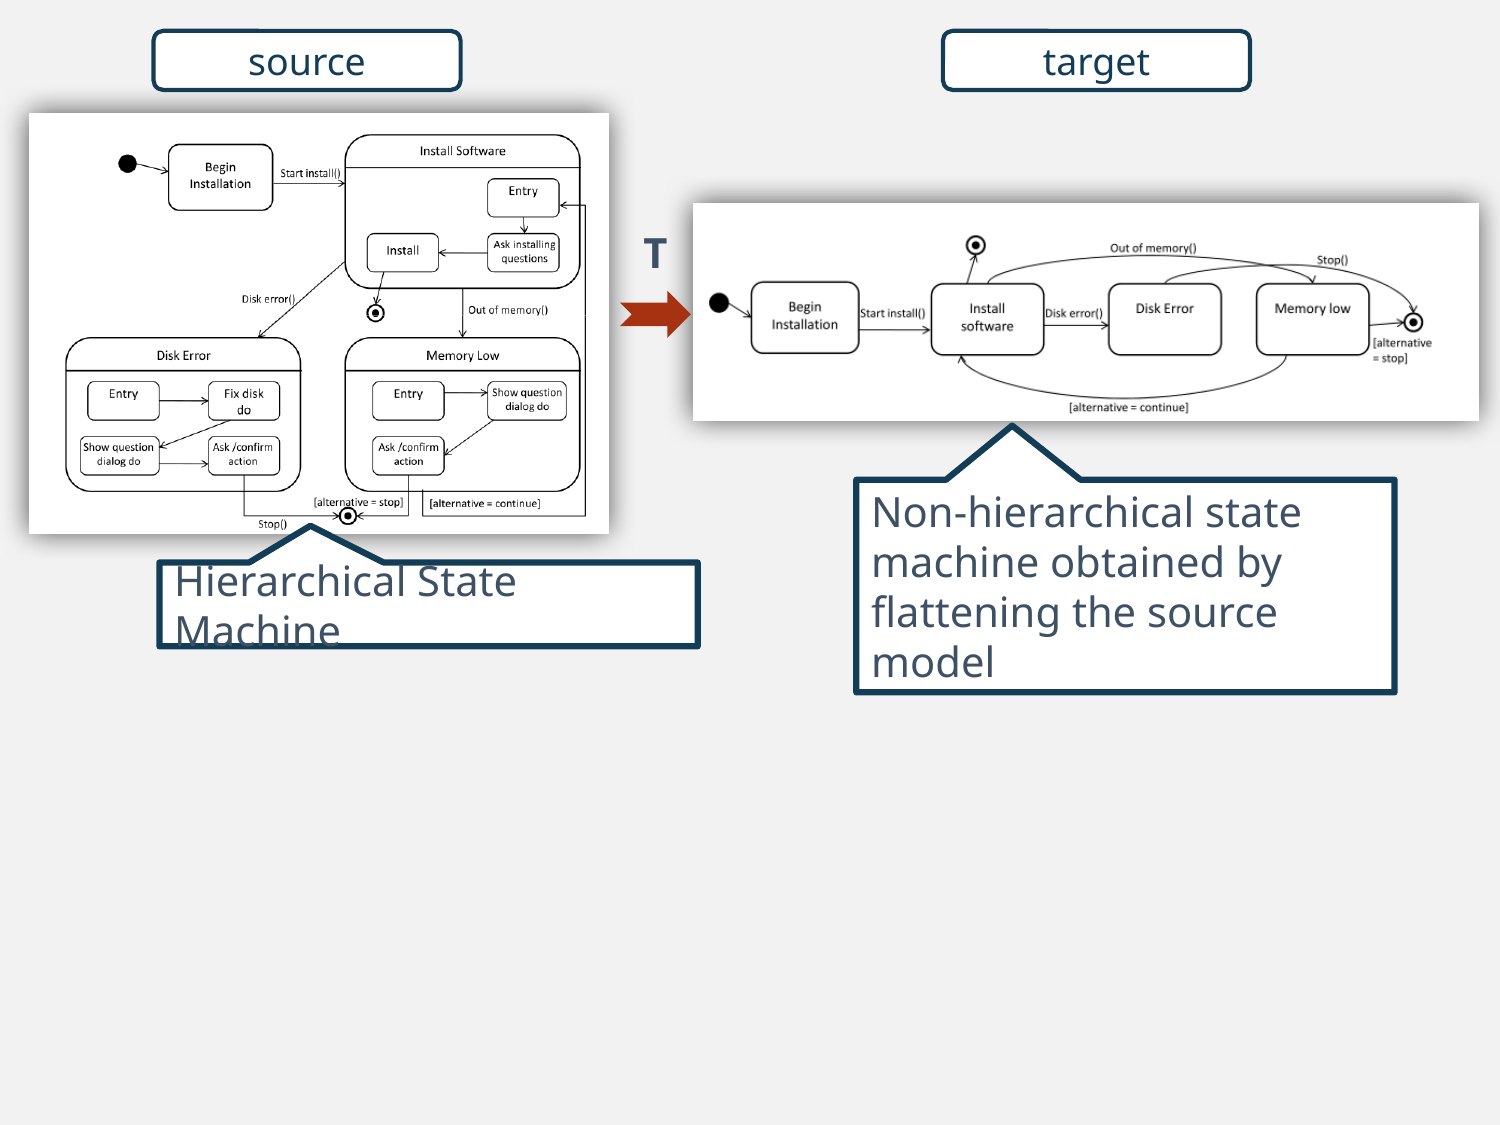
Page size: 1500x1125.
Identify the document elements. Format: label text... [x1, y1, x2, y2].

picture [29, 113, 609, 534]
text_box Hierarchical State Machine [157, 542, 700, 649]
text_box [891, 491, 1294, 634]
text_box source [151, 28, 463, 93]
text_box target [940, 28, 1253, 93]
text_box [619, 219, 692, 339]
text_box Non-hierarchical state machine obtained by flattening the source model [854, 430, 1397, 695]
picture [692, 203, 1479, 421]
